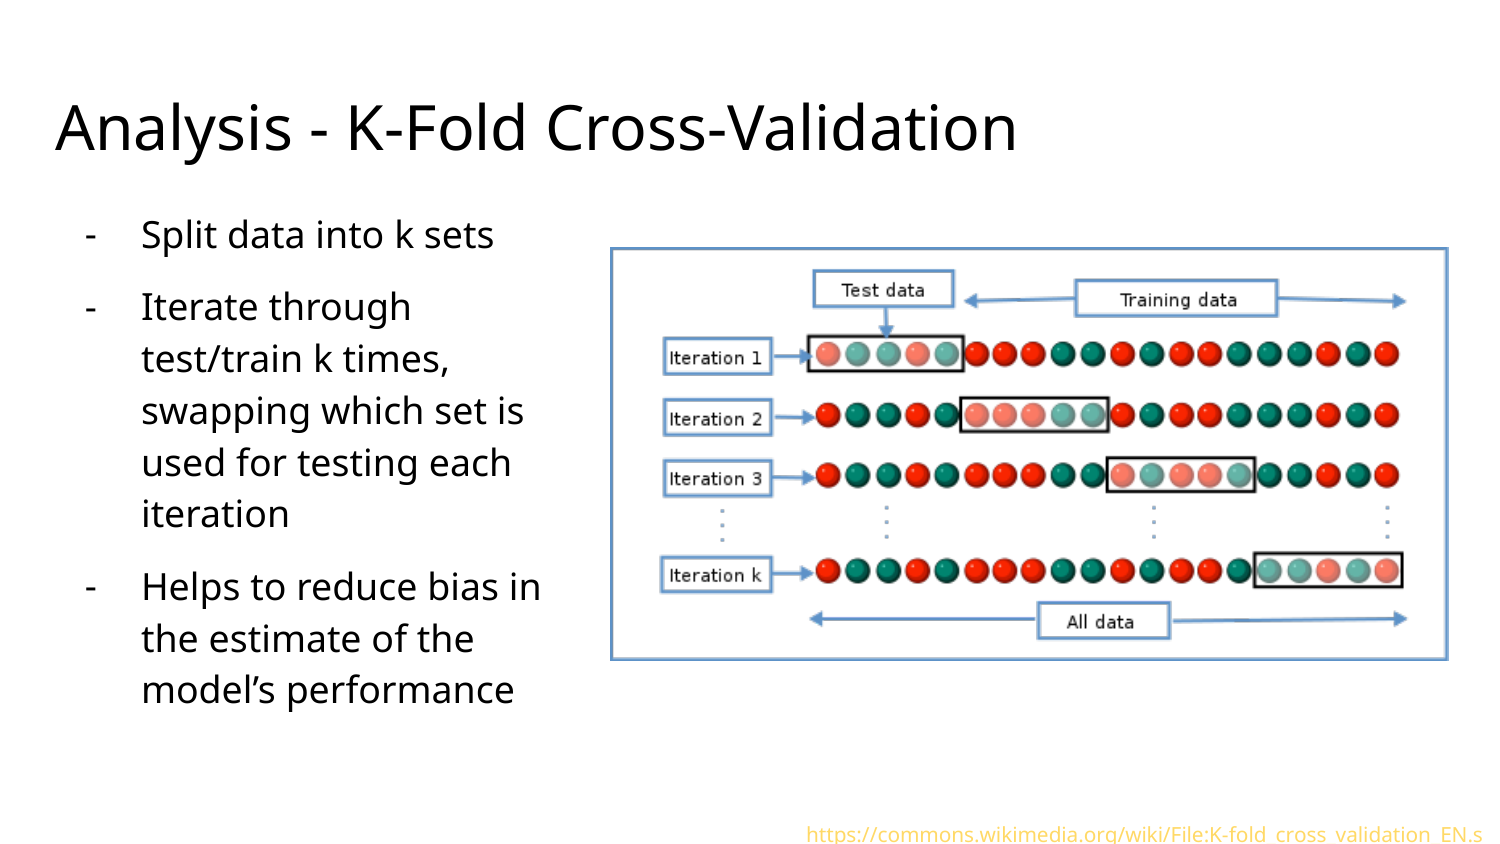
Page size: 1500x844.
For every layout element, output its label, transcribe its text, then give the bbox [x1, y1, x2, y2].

list Split data into k sets Iterate through test/train k times, swapping which set is used for testing each iteration Helps to reduce bias in the estimate of the model’s performance [51, 189, 562, 750]
title Analysis - K-Fold Cross-Validation [40, 72, 1438, 167]
text_box https://commons.wikimedia.org/wiki/File:K-fold_cross_validation_EN.svg [791, 802, 1500, 844]
picture [609, 246, 1450, 662]
